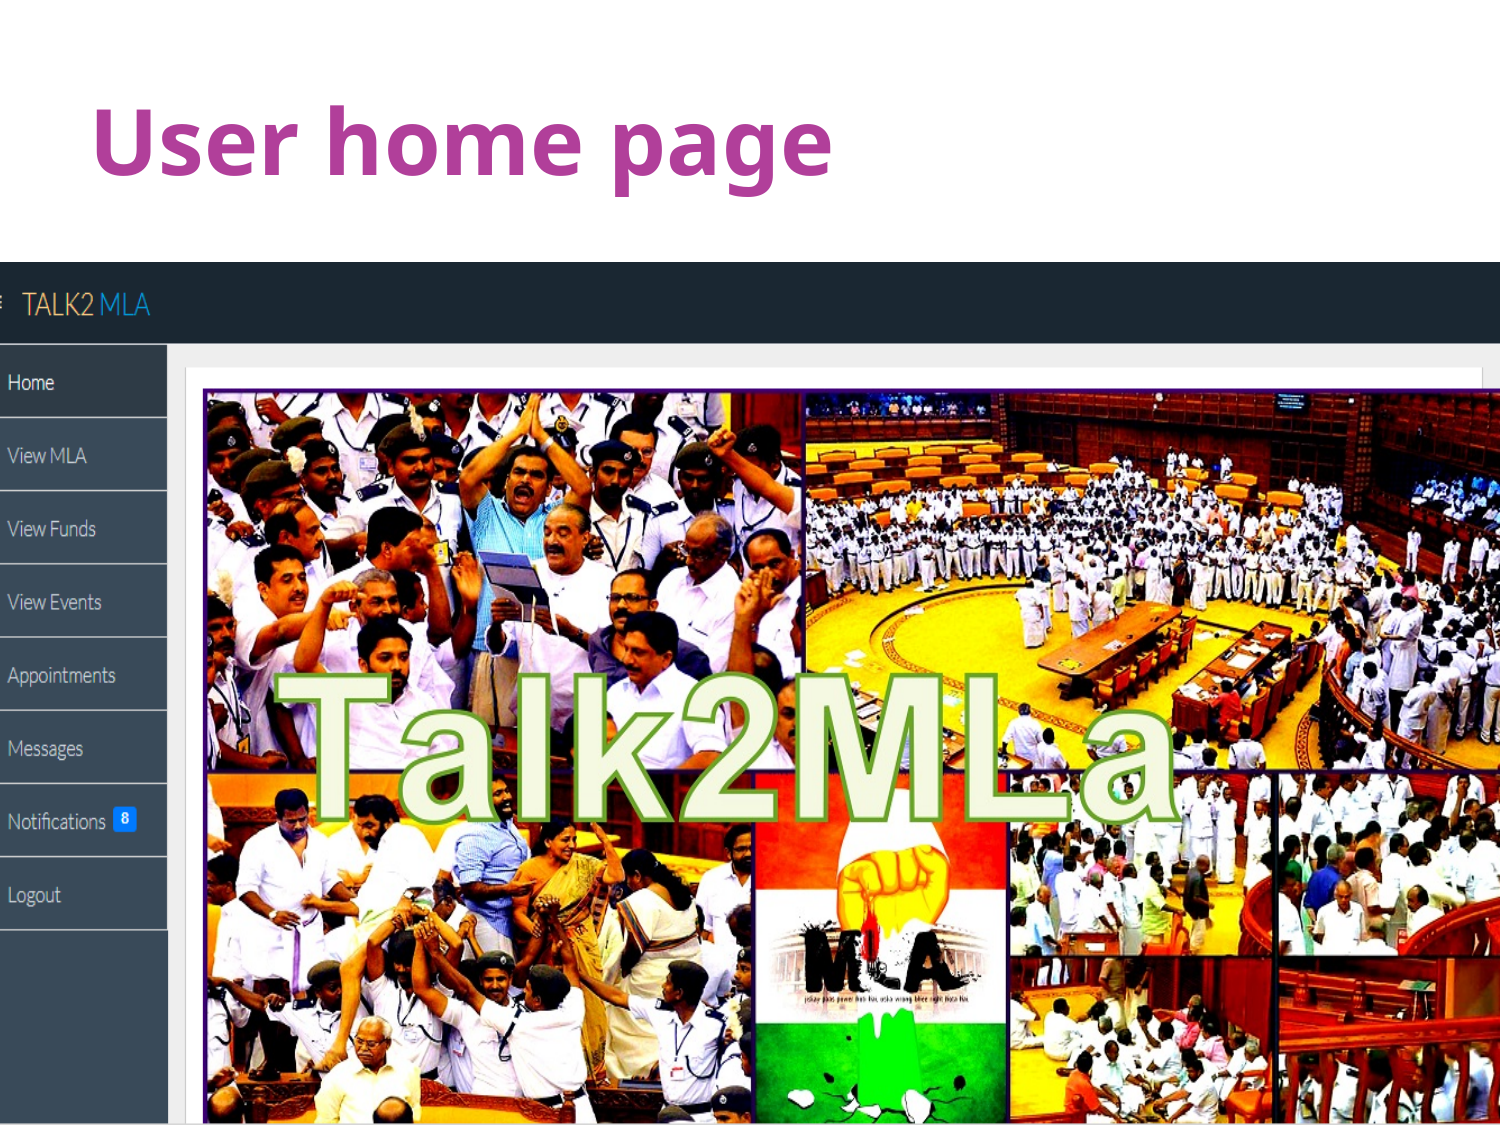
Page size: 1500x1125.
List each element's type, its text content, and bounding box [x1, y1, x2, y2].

title User home page [75, 45, 1425, 233]
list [0, 262, 1500, 1125]
